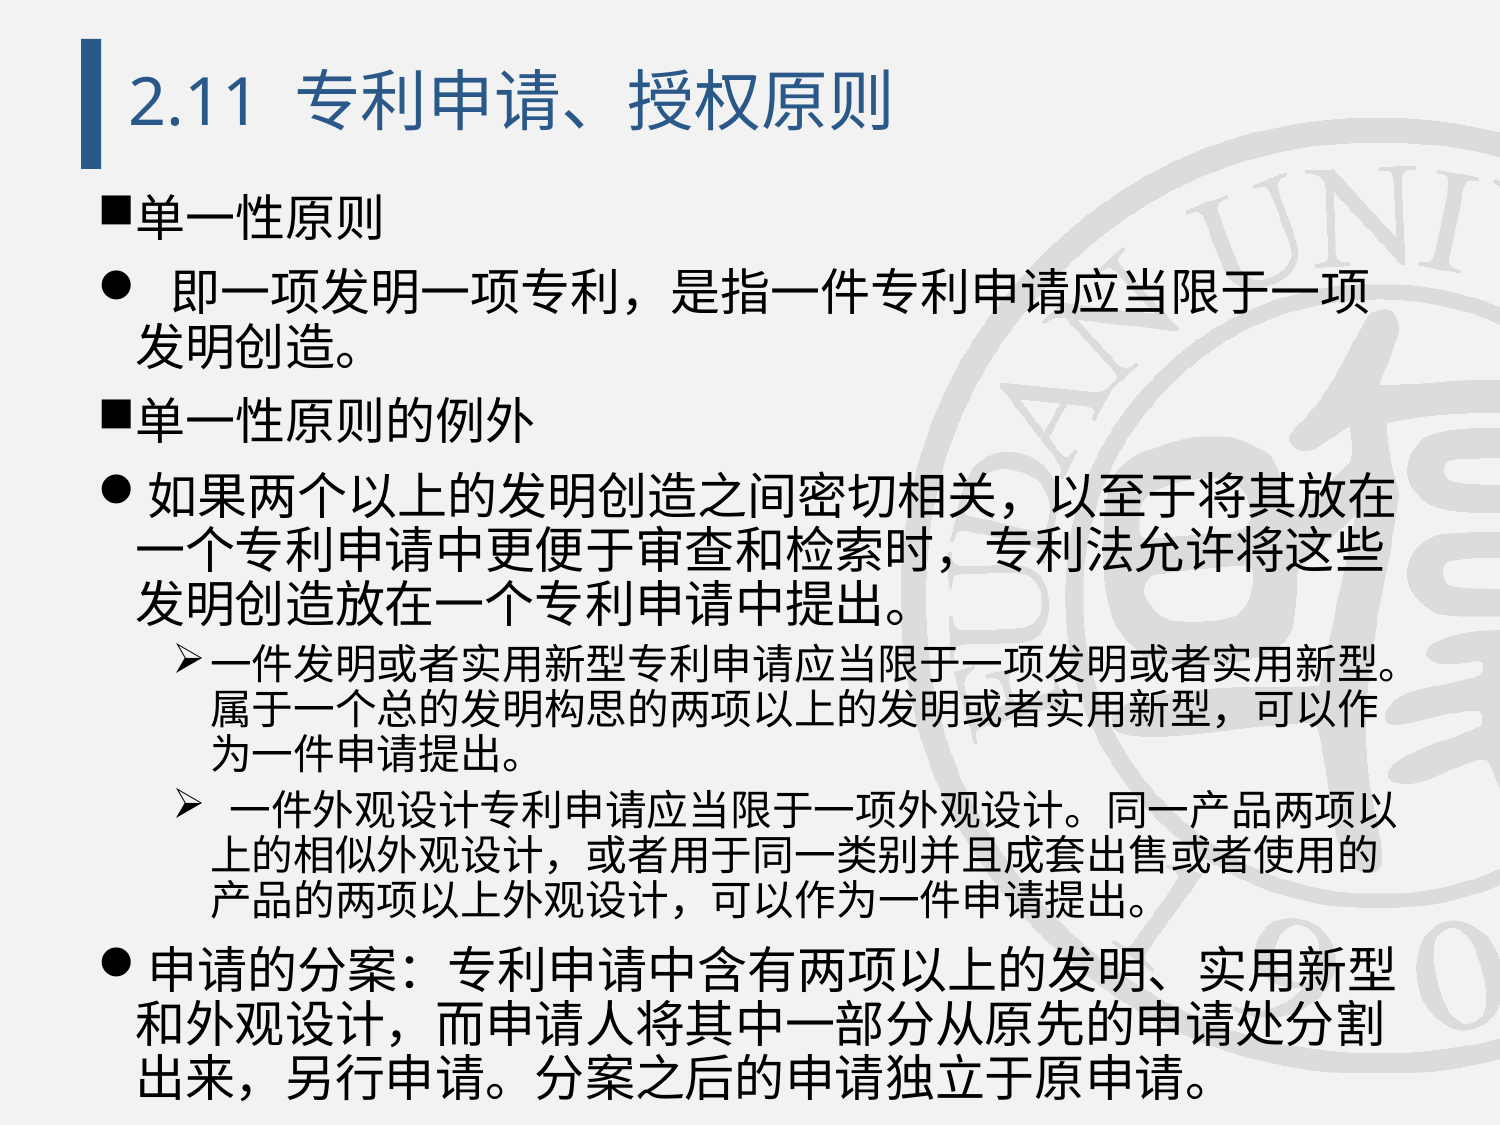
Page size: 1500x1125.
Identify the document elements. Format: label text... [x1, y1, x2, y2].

list 单一性原则 即一项发明一项专利，是指一件专利申请应当限于一项发明创造。 单一性原则的例外 如果两个以上的发明创造之间密切相关，以至于将其放在一个专利申请中更便于审查和检索时，专利法允许将这些发明创造放在一个专利申请中提出。 一件发明或者实用新型专利申请应当限于一项发明或者实用新型。属于一个总的发明构思的两项以上的发明或者实用新型，可以作为一件申请提出。 一件外观设计专利申请应当限于一项外观设计。同一产品两项以上的相似外观设计，或者用于同一类别并且成套出售或者使用的产品的两项以上外观设计，可以作为一件申请提出。 申请的分案：专利申请中含有两项以上的发明、实用新型和外观设计，而申请人将其中一部分从原先的申请处分割出来，另行申请。分案之后的申请独立于原申请。 [82, 185, 1417, 1014]
title 2.11 专利申请、授权原则 [113, 49, 1387, 159]
